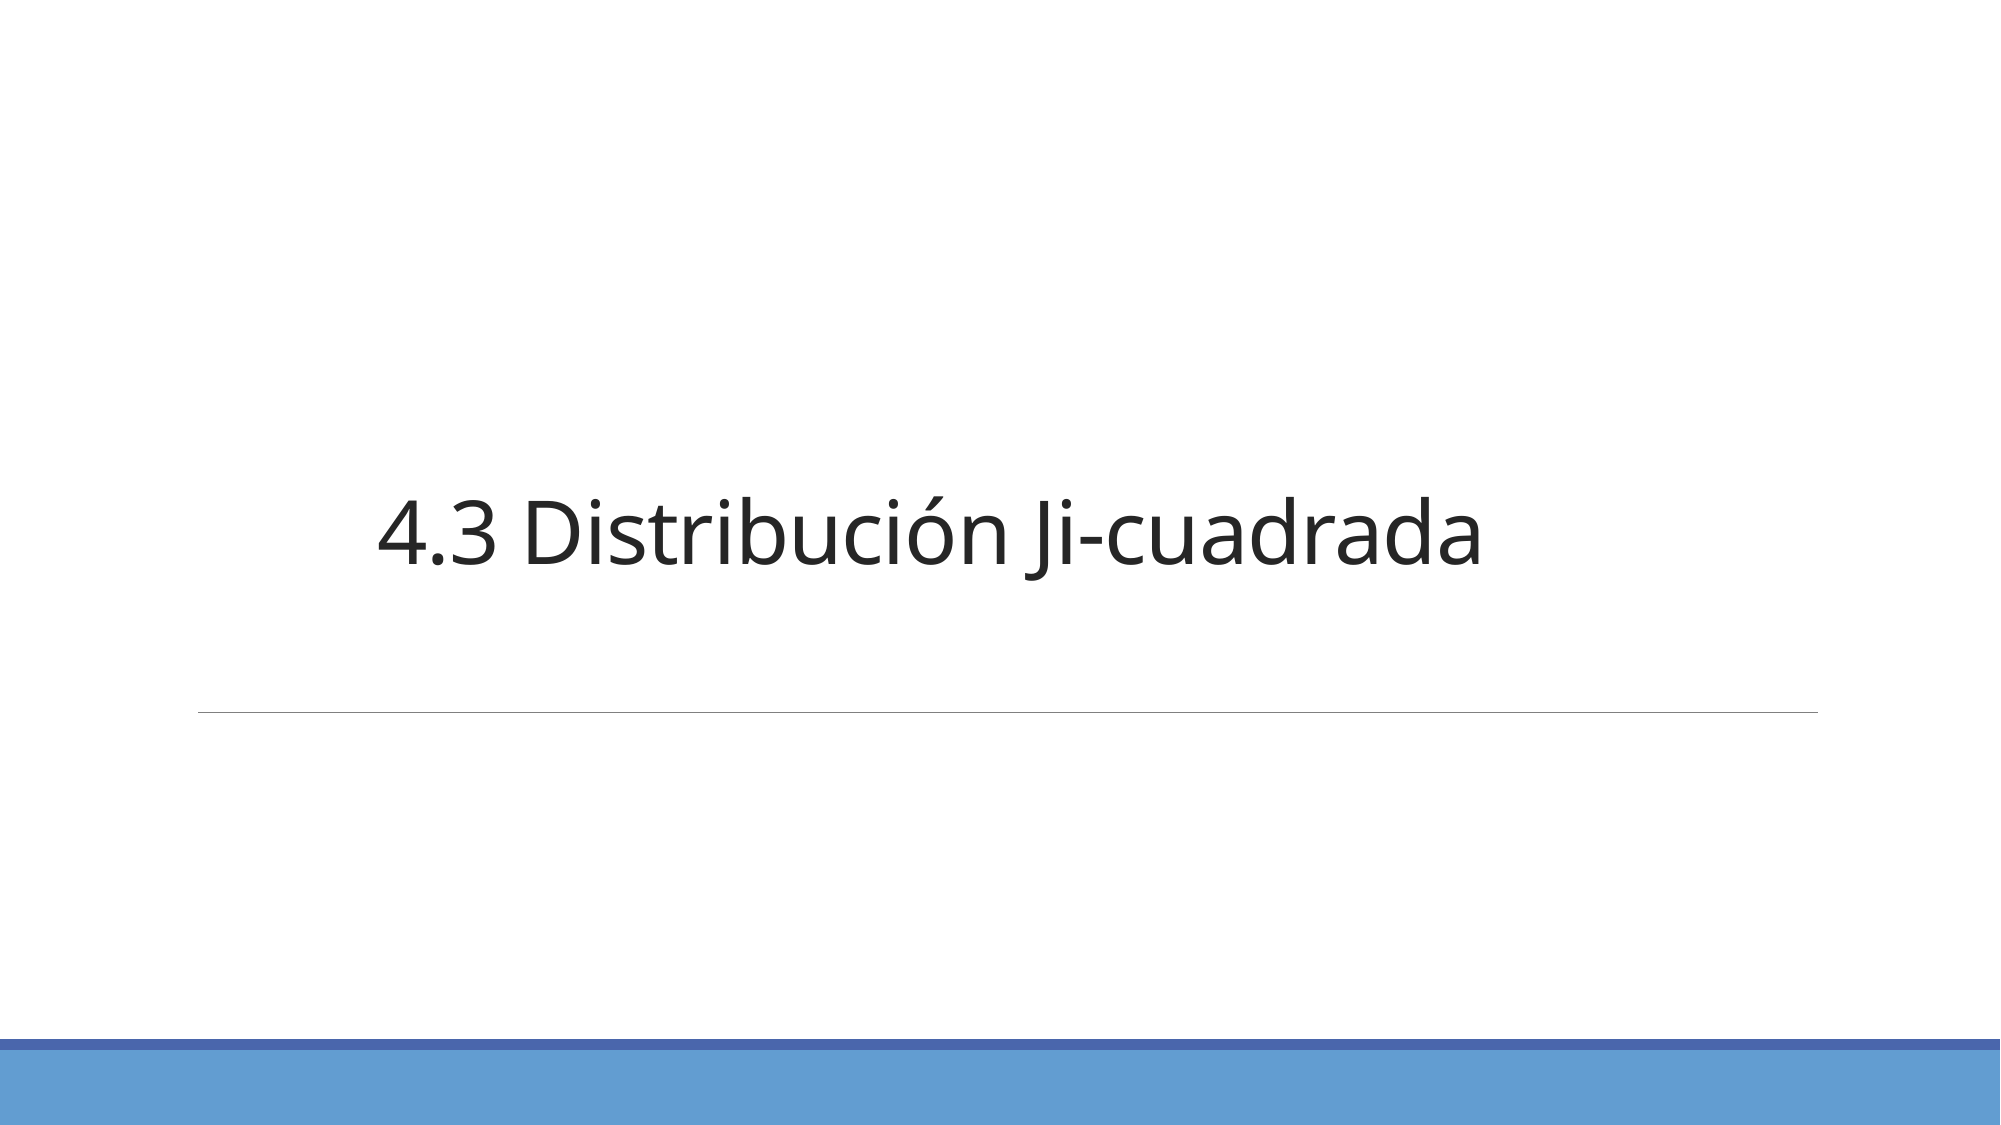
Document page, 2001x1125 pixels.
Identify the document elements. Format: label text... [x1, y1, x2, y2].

title 4.3 Distribución Ji-cuadrada [362, 427, 1638, 591]
